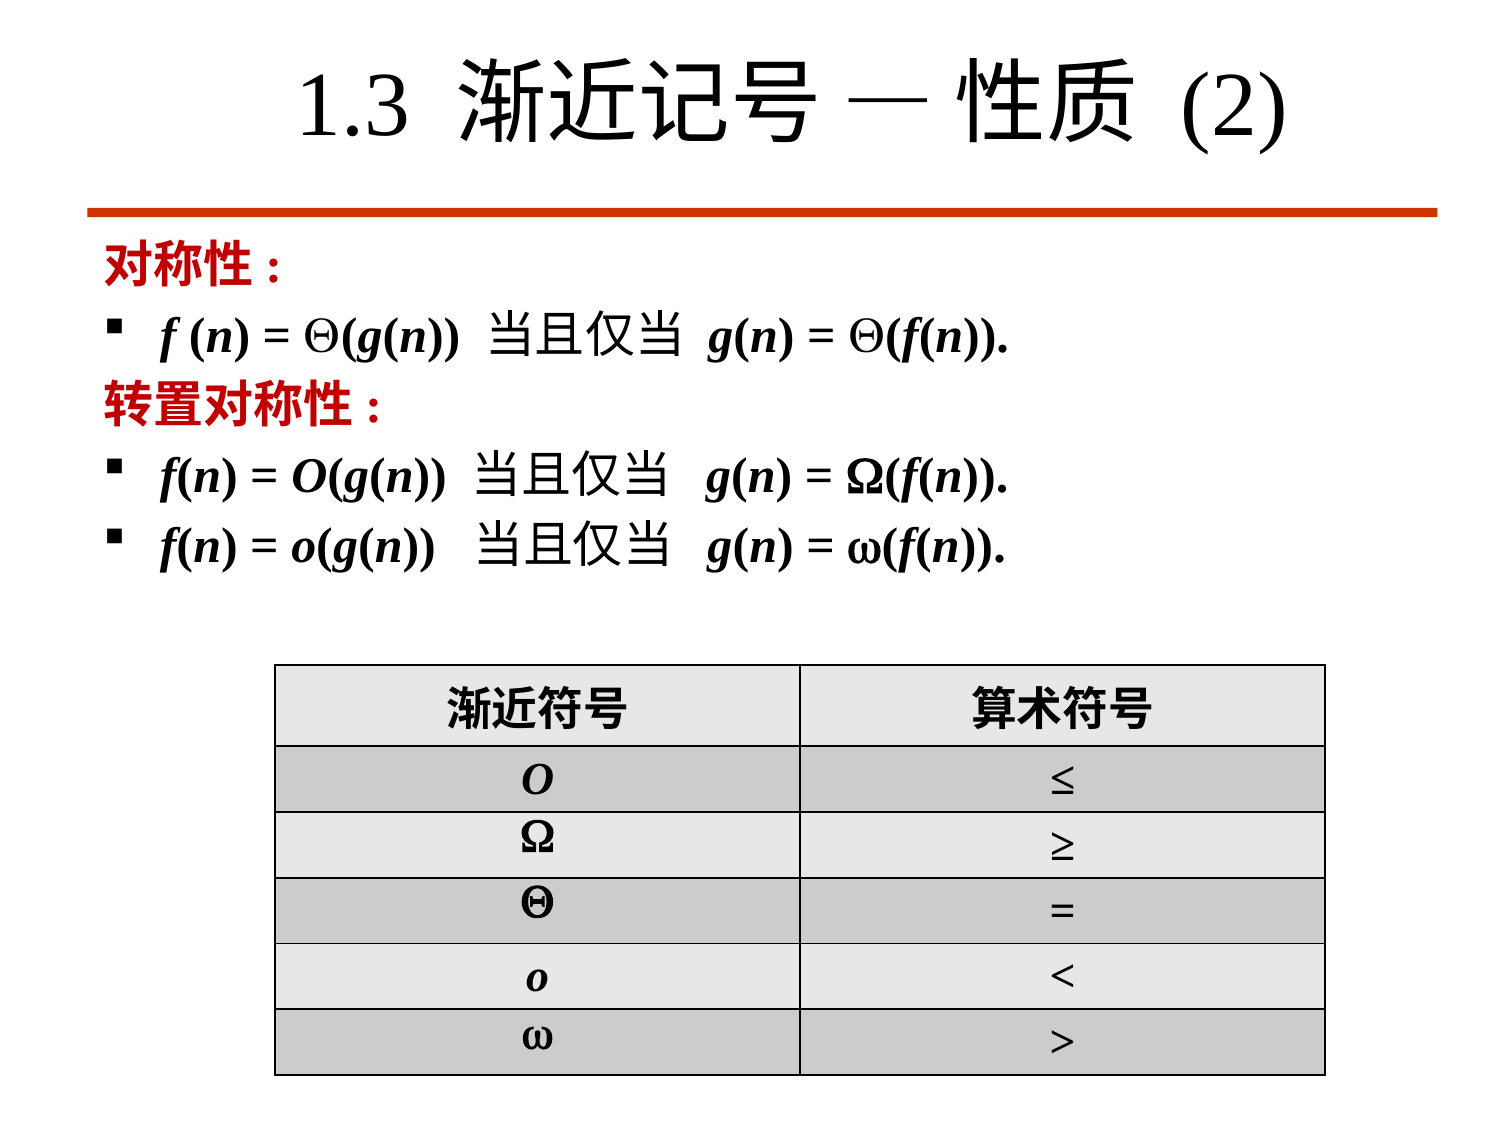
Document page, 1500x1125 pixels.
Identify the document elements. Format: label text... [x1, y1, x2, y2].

table_cell O [276, 747, 799, 811]
table_cell ≤ [801, 747, 1324, 811]
table_cell o [276, 944, 799, 1008]
list 对称性: f (n) = Q(g(n)) 当且仅当 g(n) = Q(f(n)). 转置对称性: f(n) = O(g(n)) 当且仅当 g(n) = (f(n)). f(n) = o(g(n)) 当且仅当 g(n) = (f(n)). [88, 224, 1464, 638]
table_cell  [276, 1010, 799, 1074]
table_cell = [801, 879, 1324, 943]
table_cell  [276, 879, 799, 943]
table_cell ≥ [801, 813, 1324, 877]
table_header 算术符号 [801, 666, 1324, 745]
table_cell  [276, 813, 799, 877]
title 1.3 渐近记号 — 性质 (2) [83, 24, 1500, 173]
table_cell < [801, 944, 1324, 1008]
table_cell > [801, 1010, 1324, 1074]
table_header 渐近符号 [276, 666, 799, 745]
